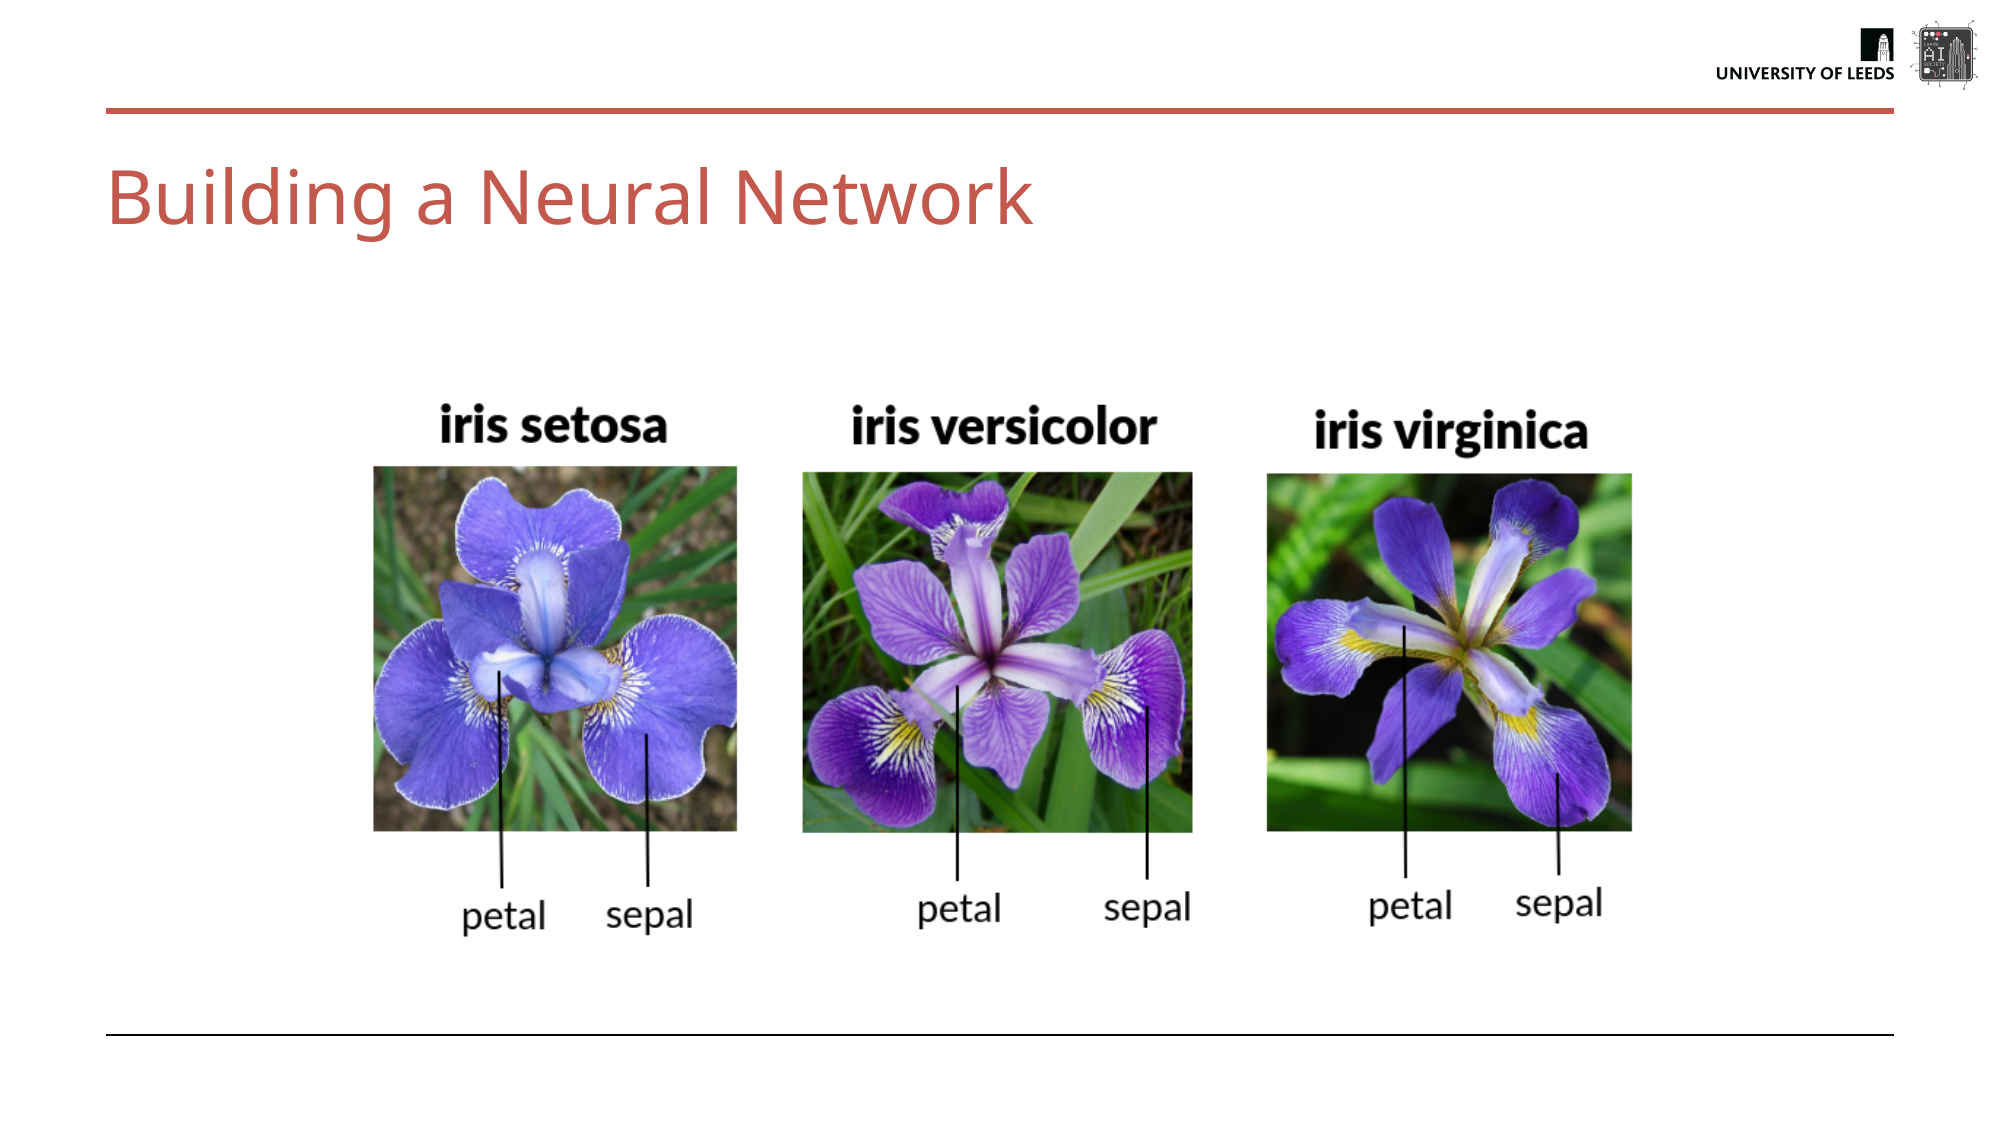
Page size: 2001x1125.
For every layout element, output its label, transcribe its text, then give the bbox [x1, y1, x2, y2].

picture [270, 332, 1730, 940]
picture [1711, 24, 1898, 85]
picture [1910, 20, 1978, 90]
title Building a Neural Network [90, 156, 1894, 333]
